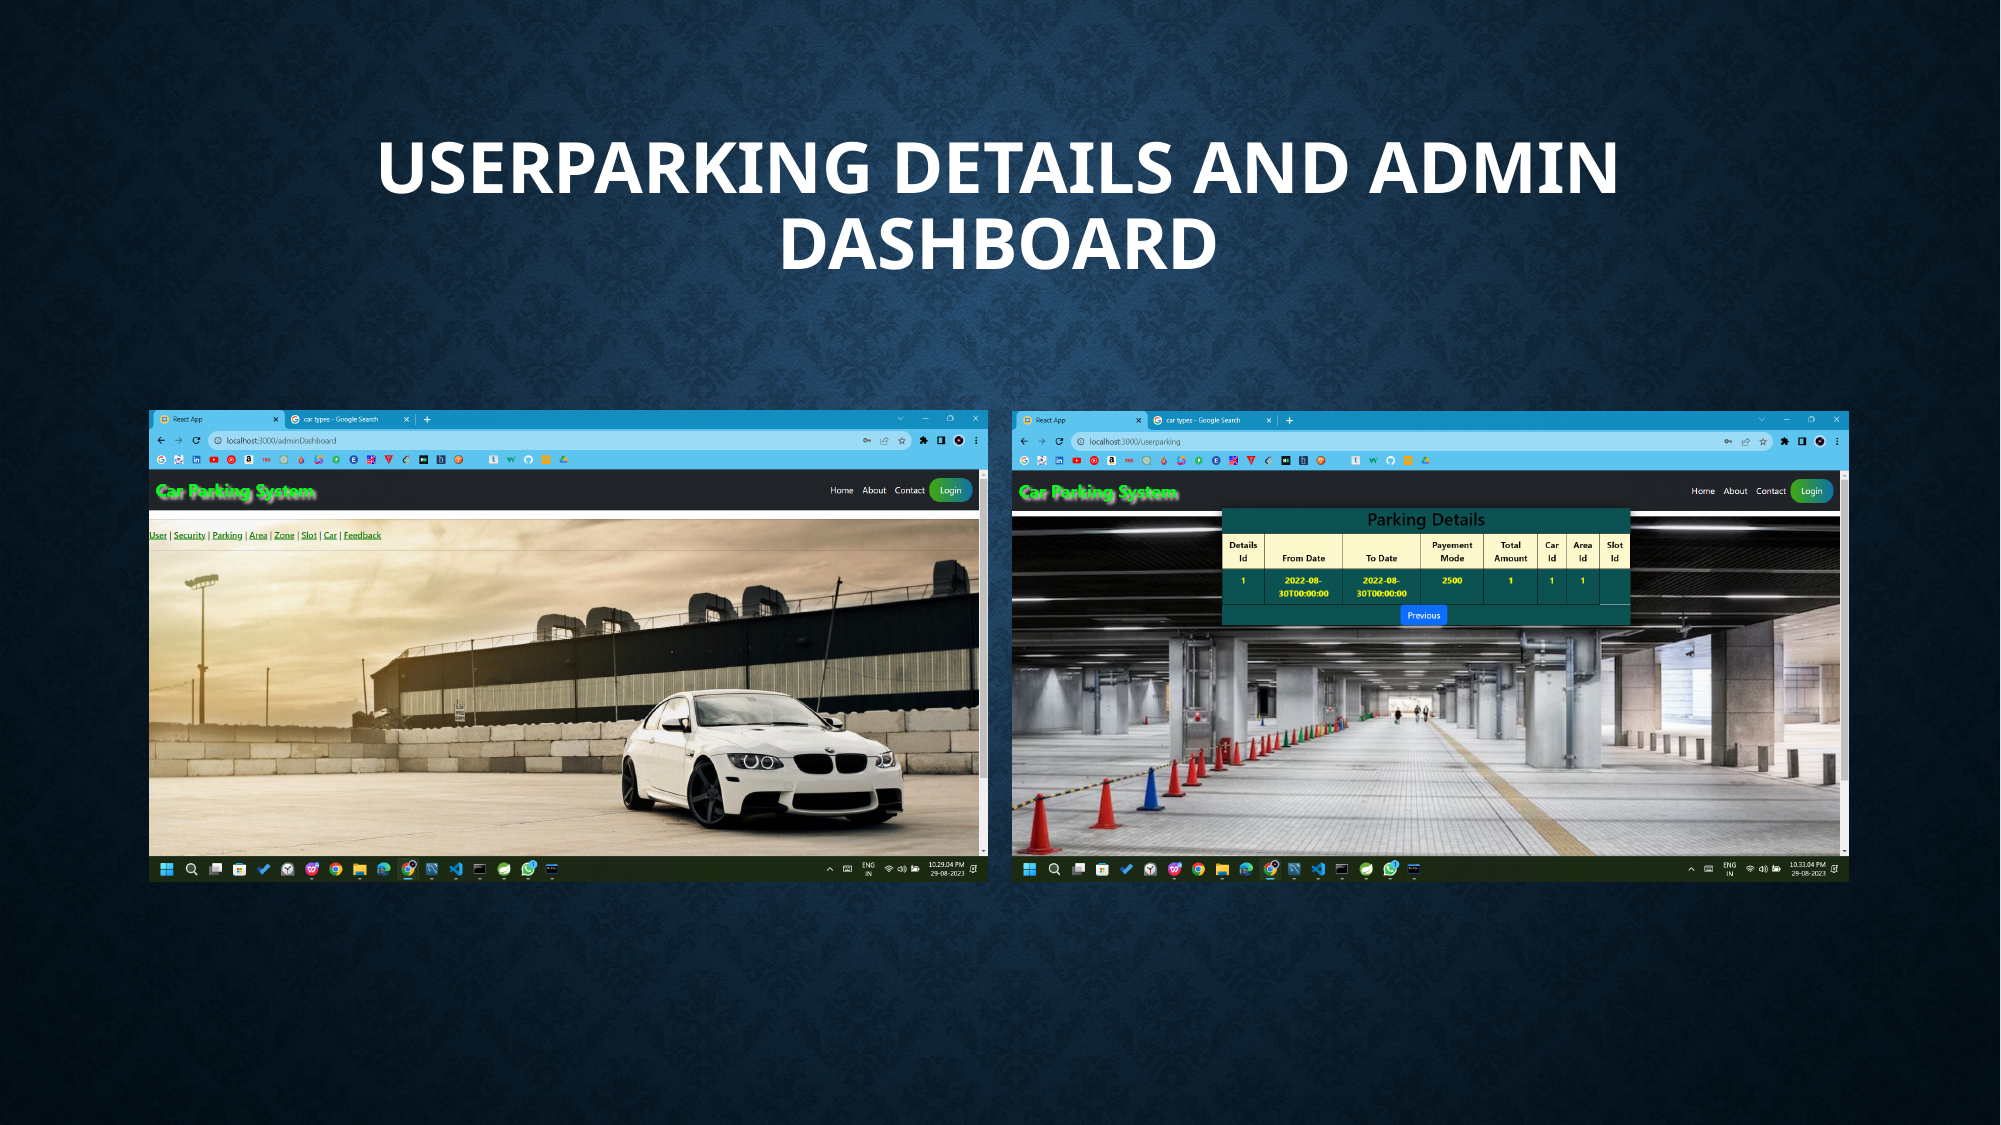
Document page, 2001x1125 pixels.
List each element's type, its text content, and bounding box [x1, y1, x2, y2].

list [1012, 410, 1849, 882]
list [149, 410, 988, 883]
title Userparking details and Admin Dashboard [149, 99, 1849, 318]
